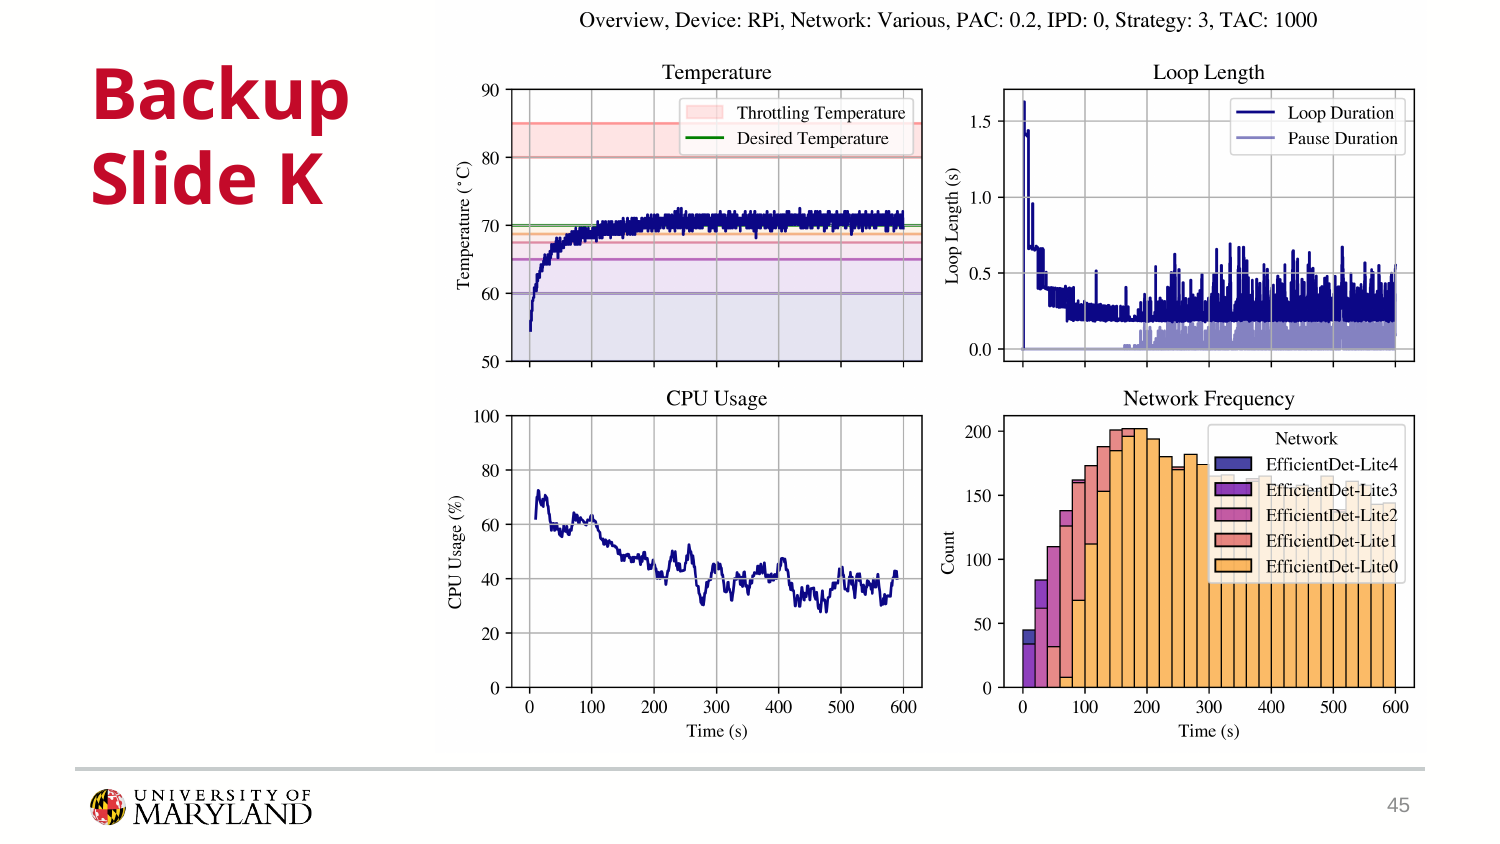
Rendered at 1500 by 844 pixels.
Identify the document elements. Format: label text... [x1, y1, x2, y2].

slide_number 44 [1074, 782, 1425, 827]
picture [78, 771, 329, 842]
picture [435, 0, 1428, 753]
title Backup Slide K [75, 33, 386, 686]
